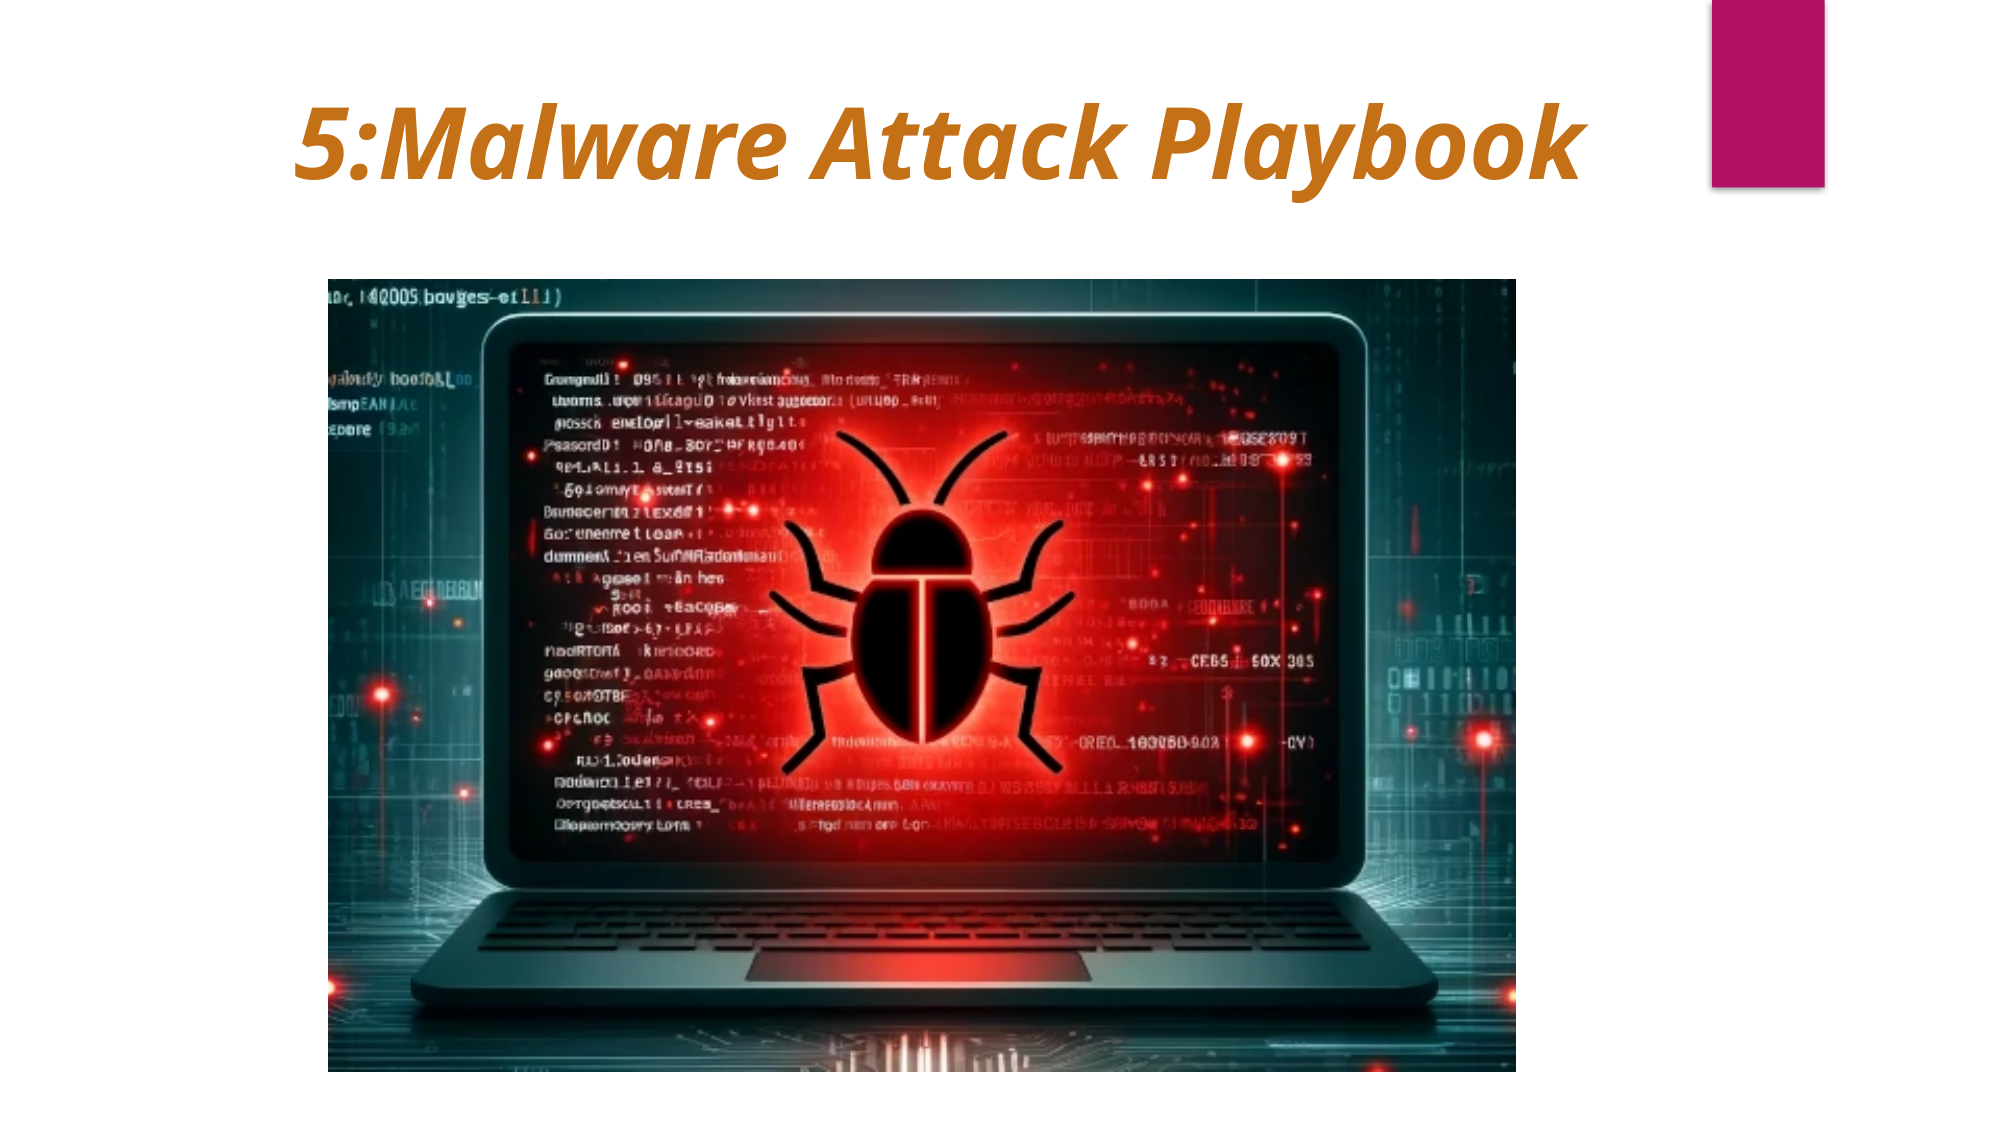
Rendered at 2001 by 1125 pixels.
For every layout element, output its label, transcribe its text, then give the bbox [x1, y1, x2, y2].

picture [328, 279, 1517, 1072]
text_box 5:Malware Attack Playbook [279, 72, 1602, 207]
